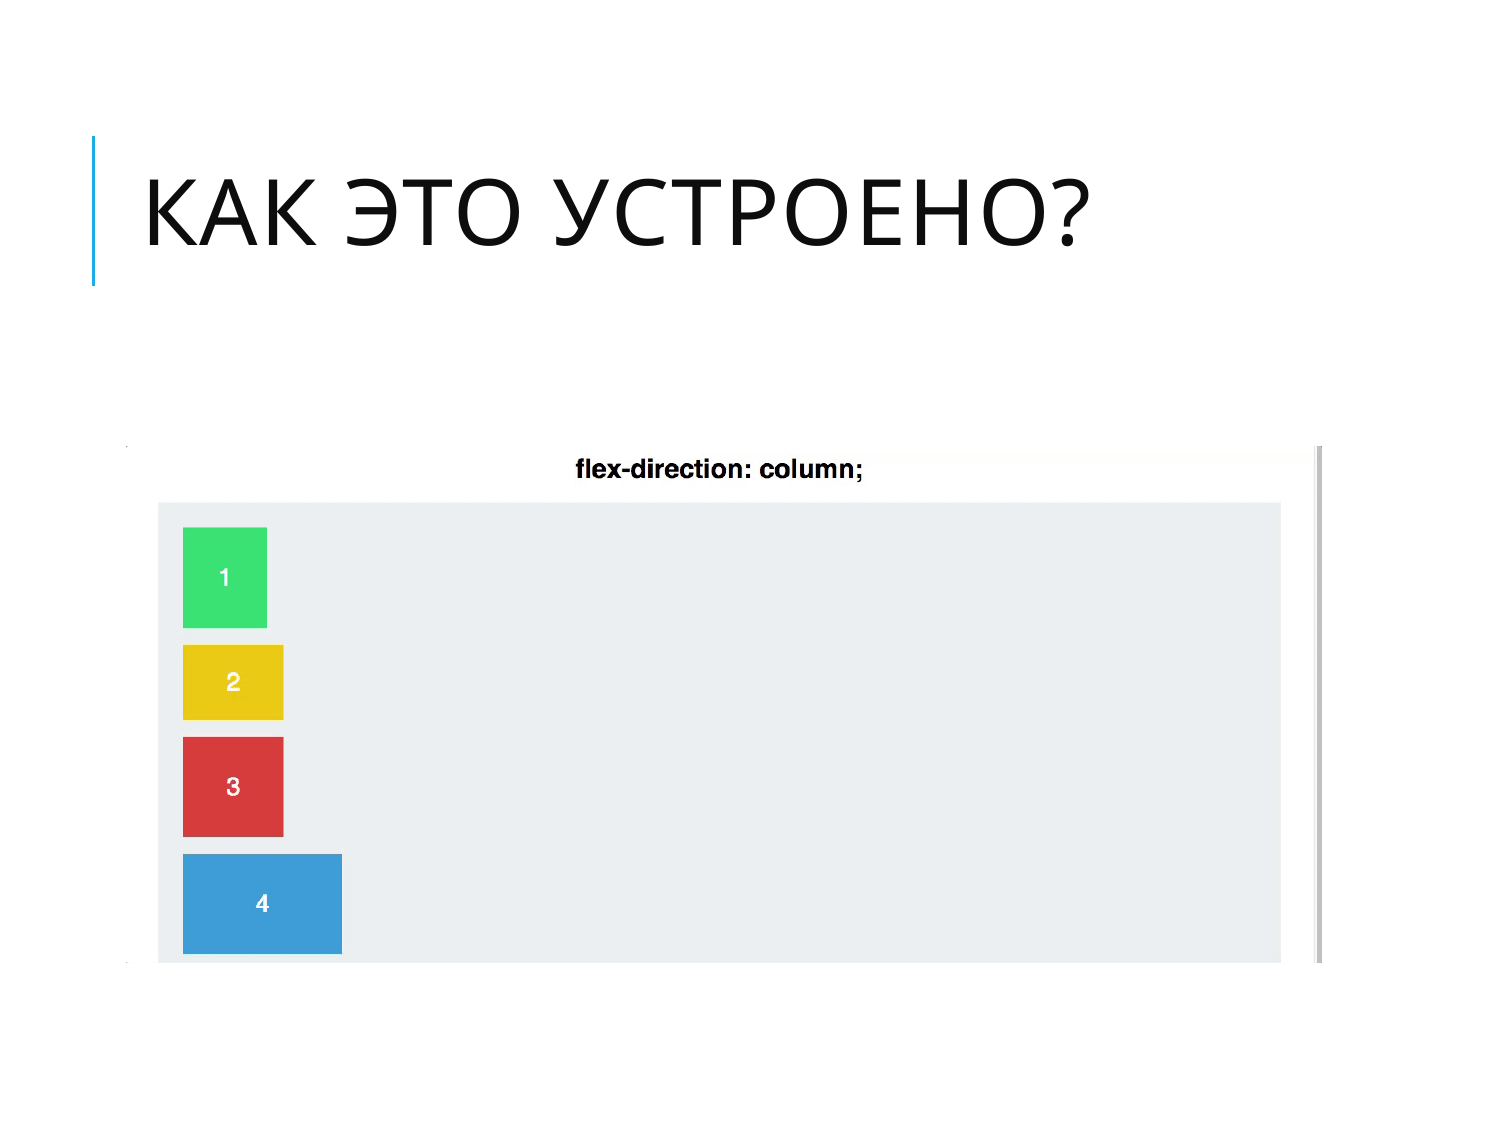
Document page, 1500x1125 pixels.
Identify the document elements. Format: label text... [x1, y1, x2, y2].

title Как это устроено? [126, 96, 1322, 342]
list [125, 446, 1323, 964]
